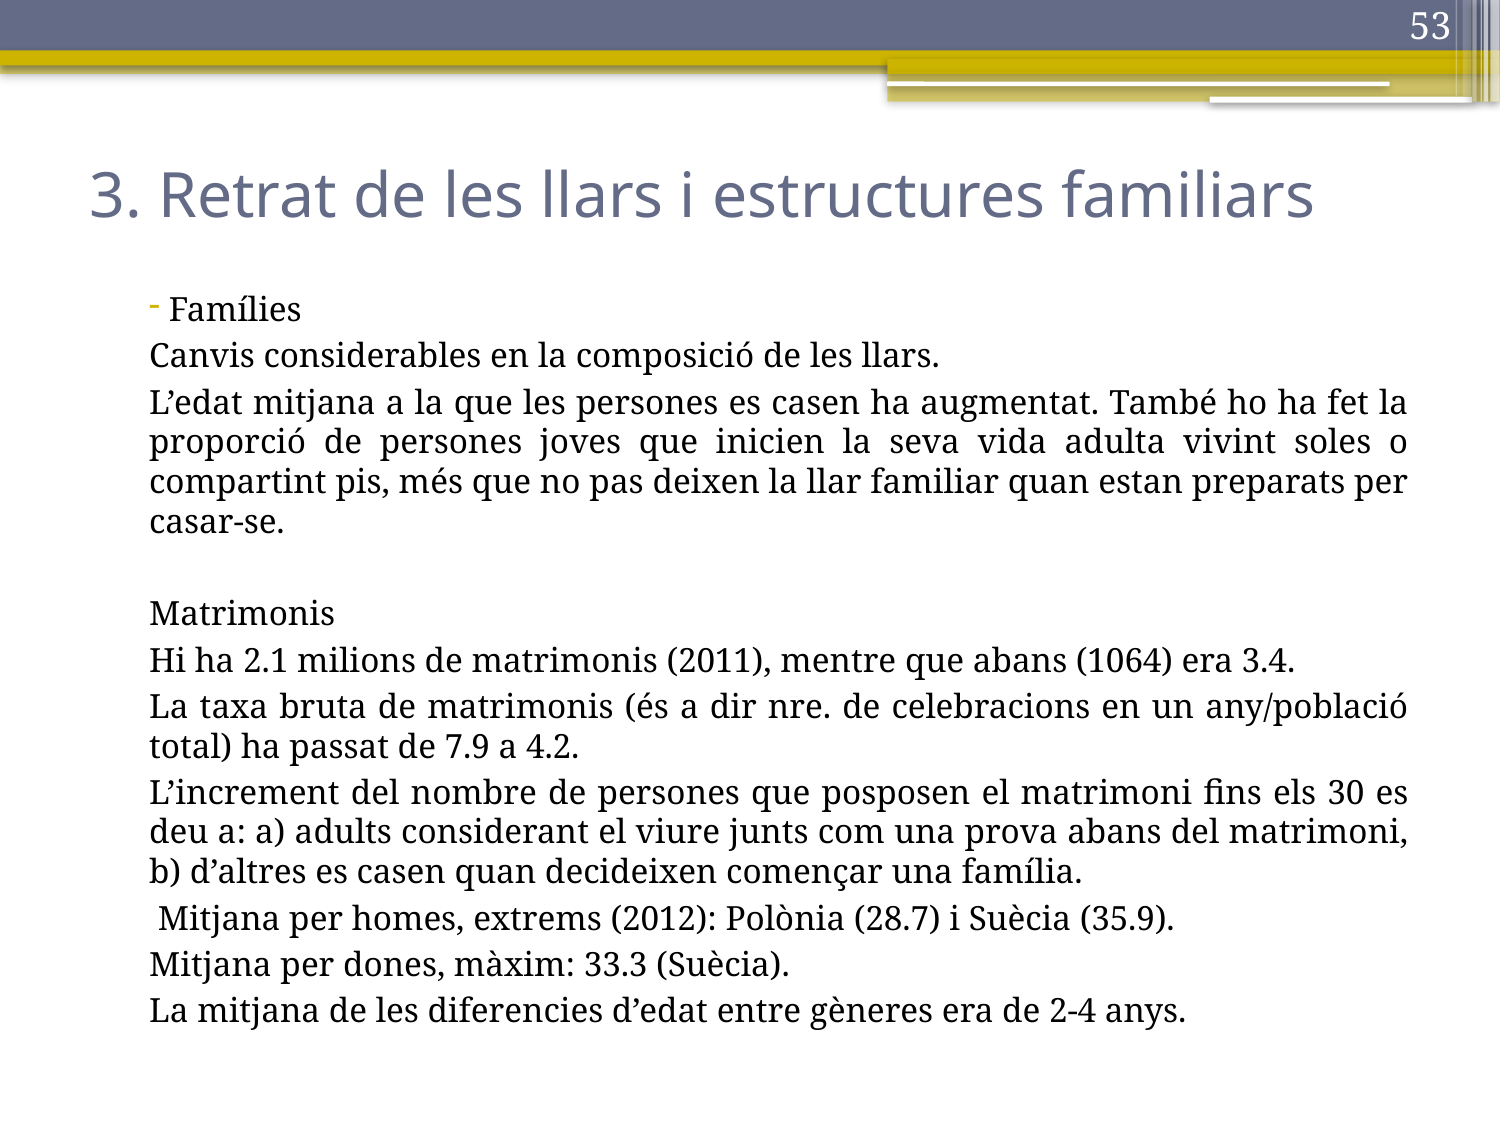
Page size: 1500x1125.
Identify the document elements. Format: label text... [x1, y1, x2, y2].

list Famílies Canvis considerables en la composició de les llars. L’edat mitjana a la que les persones es casen ha augmentat. També ho ha fet la proporció de persones joves que inicien la seva vida adulta vivint soles o compartint pis, més que no pas deixen la llar familiar quan estan preparats per casar-se. Matrimonis Hi ha 2.1 milions de matrimonis (2011), mentre que abans (1064) era 3.4. La taxa bruta de matrimonis (és a dir nre. de celebracions en un any/població total) ha passat de 7.9 a 4.2. L’increment del nombre de persones que posposen el matrimoni fins els 30 es deu a: a) adults considerant el viure junts com una prova abans del matrimoni, b) d’altres es casen quan decideixen començar una família. Mitjana per homes, extrems (2012): Polònia (28.7) i Suècia (35.9). Mitjana per dones, màxim: 33.3 (Suècia). La mitjana de les diferencies d’edat entre gèneres era de 2-4 anys. [75, 281, 1425, 1079]
slide_number 53 [1341, 0, 1466, 61]
title 3. Retrat de les llars i estructures familiars [75, 105, 1425, 281]
